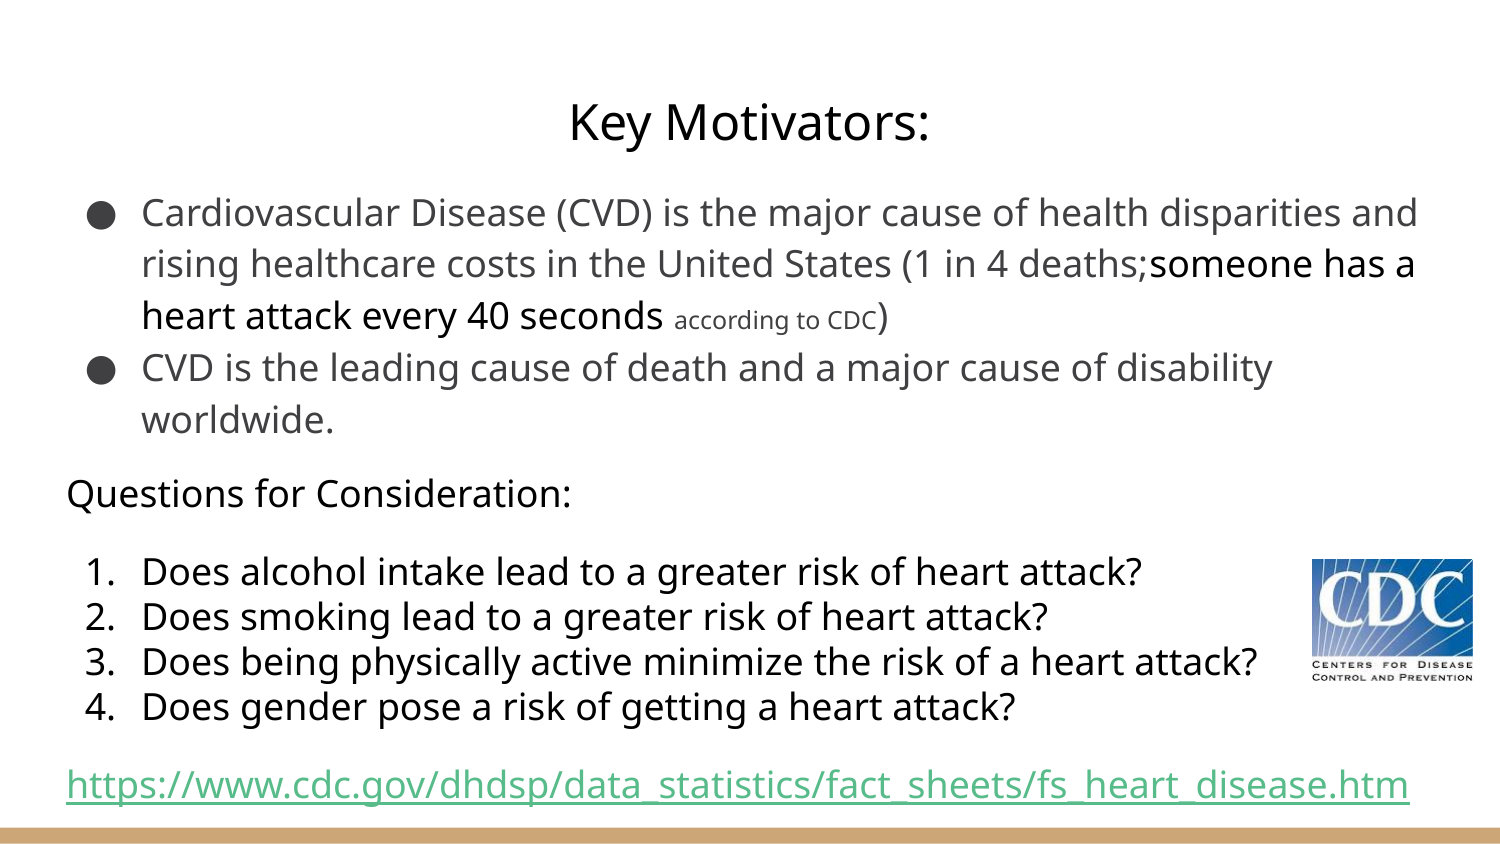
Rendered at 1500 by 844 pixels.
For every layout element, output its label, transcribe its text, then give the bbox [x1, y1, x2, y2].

list Cardiovascular Disease (CVD) is the major cause of health disparities and rising healthcare costs in the United States (1 in 4 deaths;someone has a heart attack every 40 seconds according to CDC) CVD is the leading cause of death and a major cause of disability worldwide. [51, 189, 1449, 317]
picture [1311, 558, 1473, 681]
list Questions for Consideration: Does alcohol intake lead to a greater risk of heart attack? Does smoking lead to a greater risk of heart attack? Does being physically active minimize the risk of a heart attack? Does gender pose a risk of getting a heart attack? https://www.cdc.gov/dhdsp/data_statistics/fact_sheets/fs_heart_disease.htm [51, 454, 1449, 827]
title Key Motivators: [51, 51, 1449, 189]
